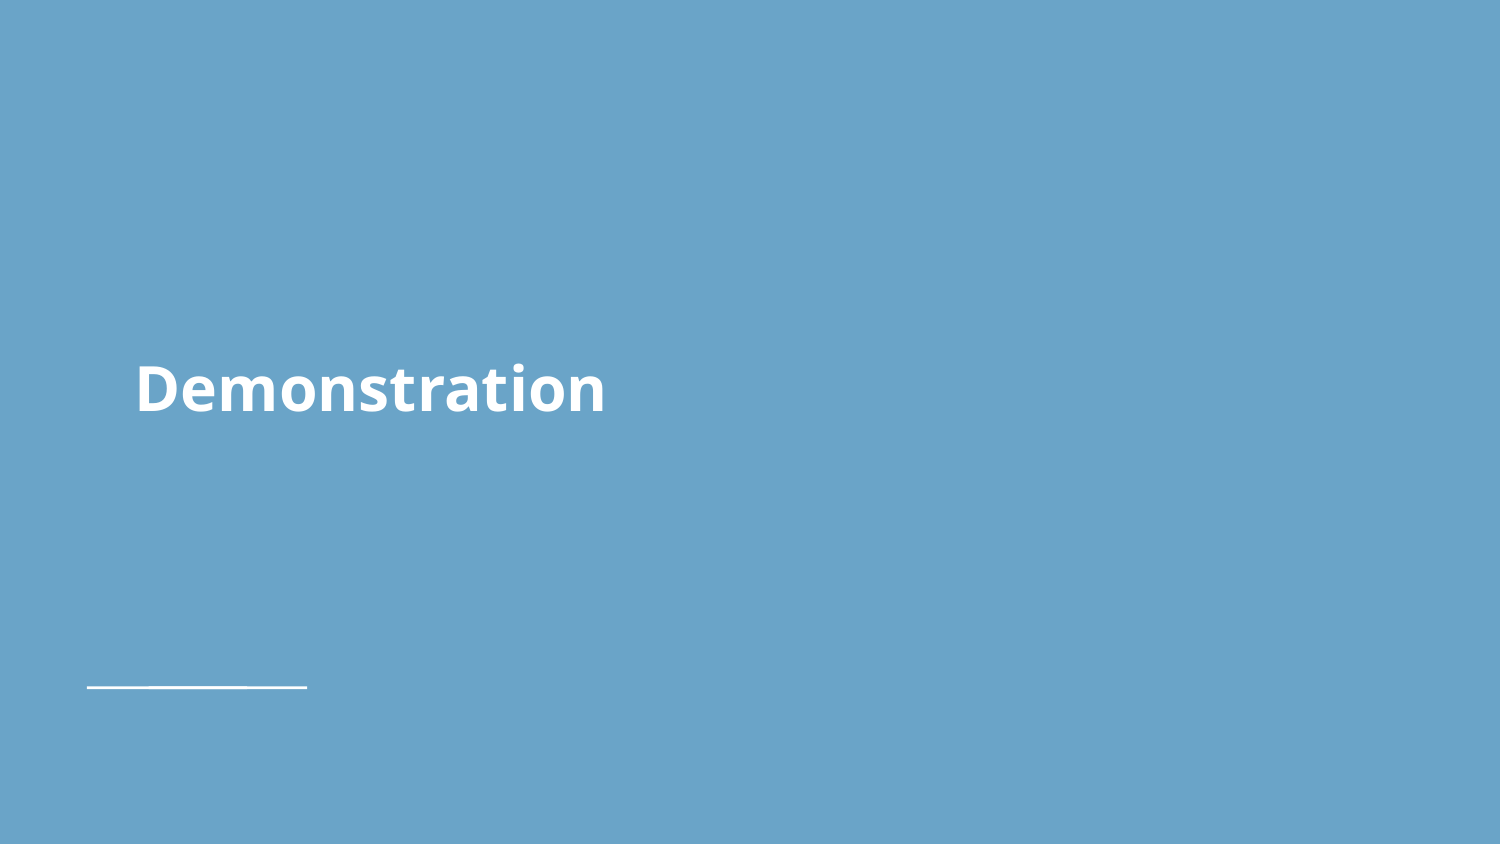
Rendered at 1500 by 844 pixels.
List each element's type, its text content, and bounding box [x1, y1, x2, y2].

title Demonstration [119, 141, 1272, 632]
